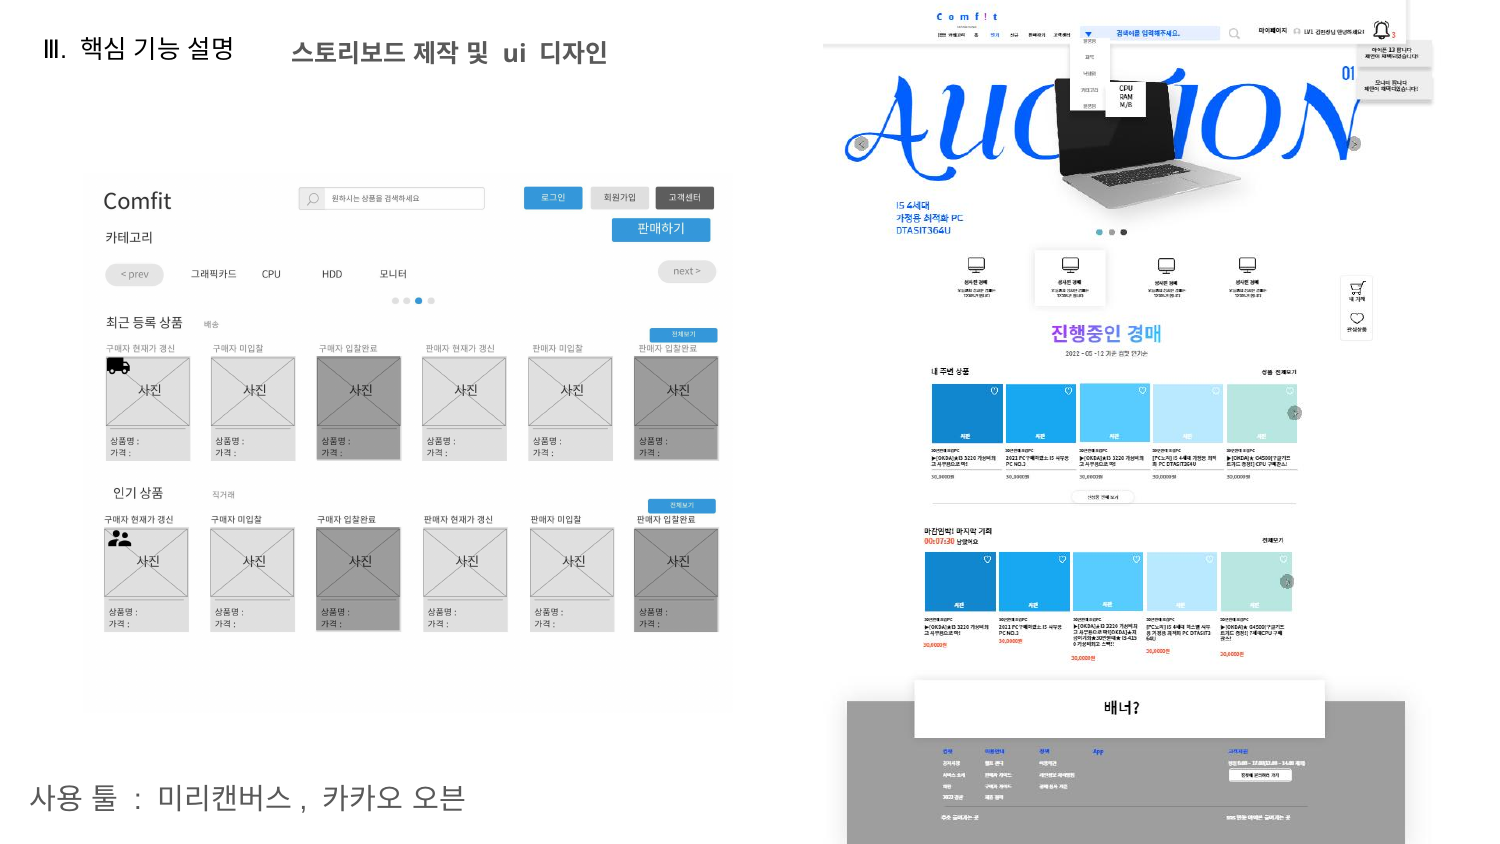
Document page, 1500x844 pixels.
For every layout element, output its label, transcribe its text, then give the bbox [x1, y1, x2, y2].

text_box 사용 툴 : 미리캔버스, 카카오 오븐 [14, 759, 677, 830]
picture [823, 0, 1442, 844]
title Ⅲ. 핵심 기능 설명 [27, 18, 276, 68]
picture [83, 172, 733, 714]
text_box 스토리보드 제작 및 ui 디자인 [276, 18, 769, 83]
